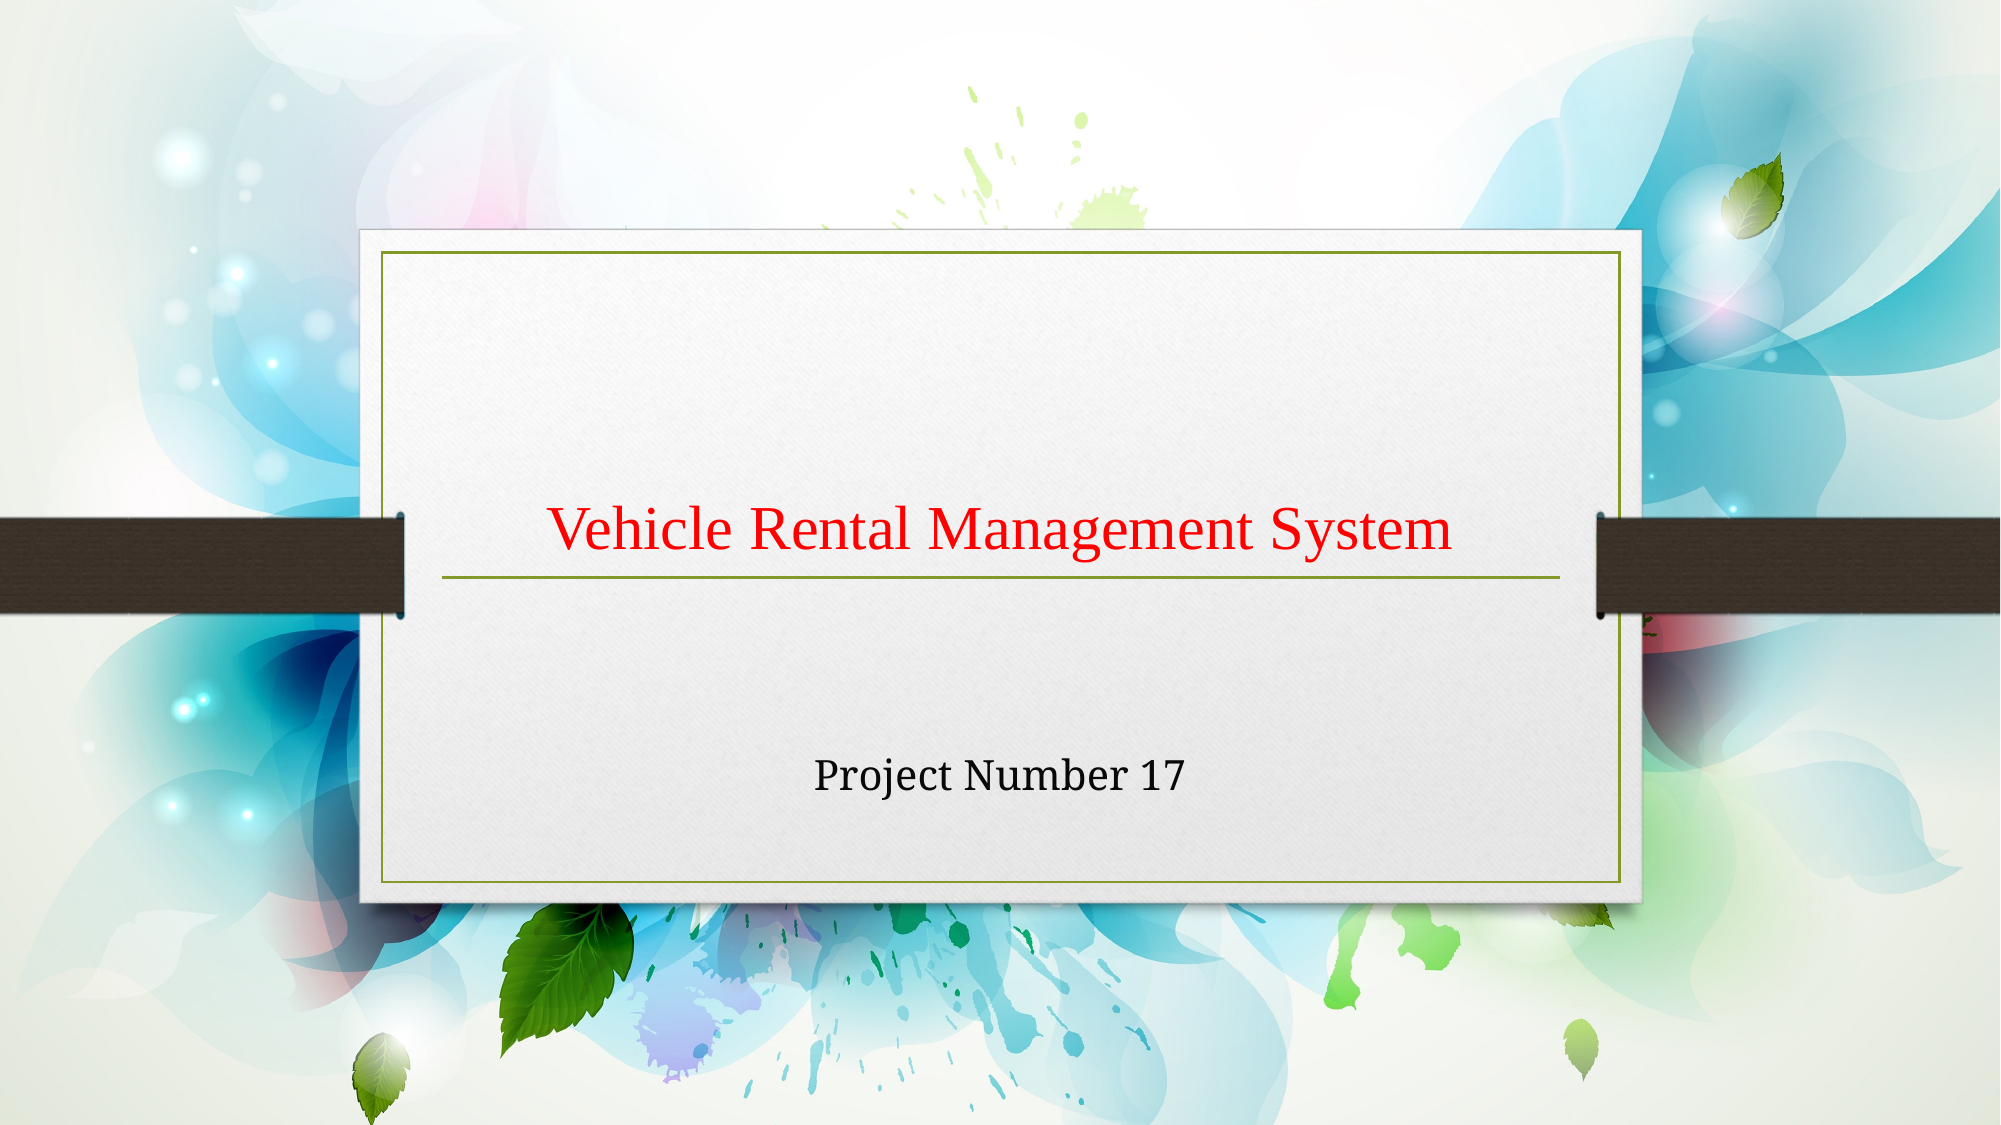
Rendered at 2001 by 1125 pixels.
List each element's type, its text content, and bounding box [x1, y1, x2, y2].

picture [0, 0, 2001, 1125]
title Vehicle Rental Management System [525, 386, 1475, 739]
subtitle Project Number 17 [728, 741, 1272, 929]
